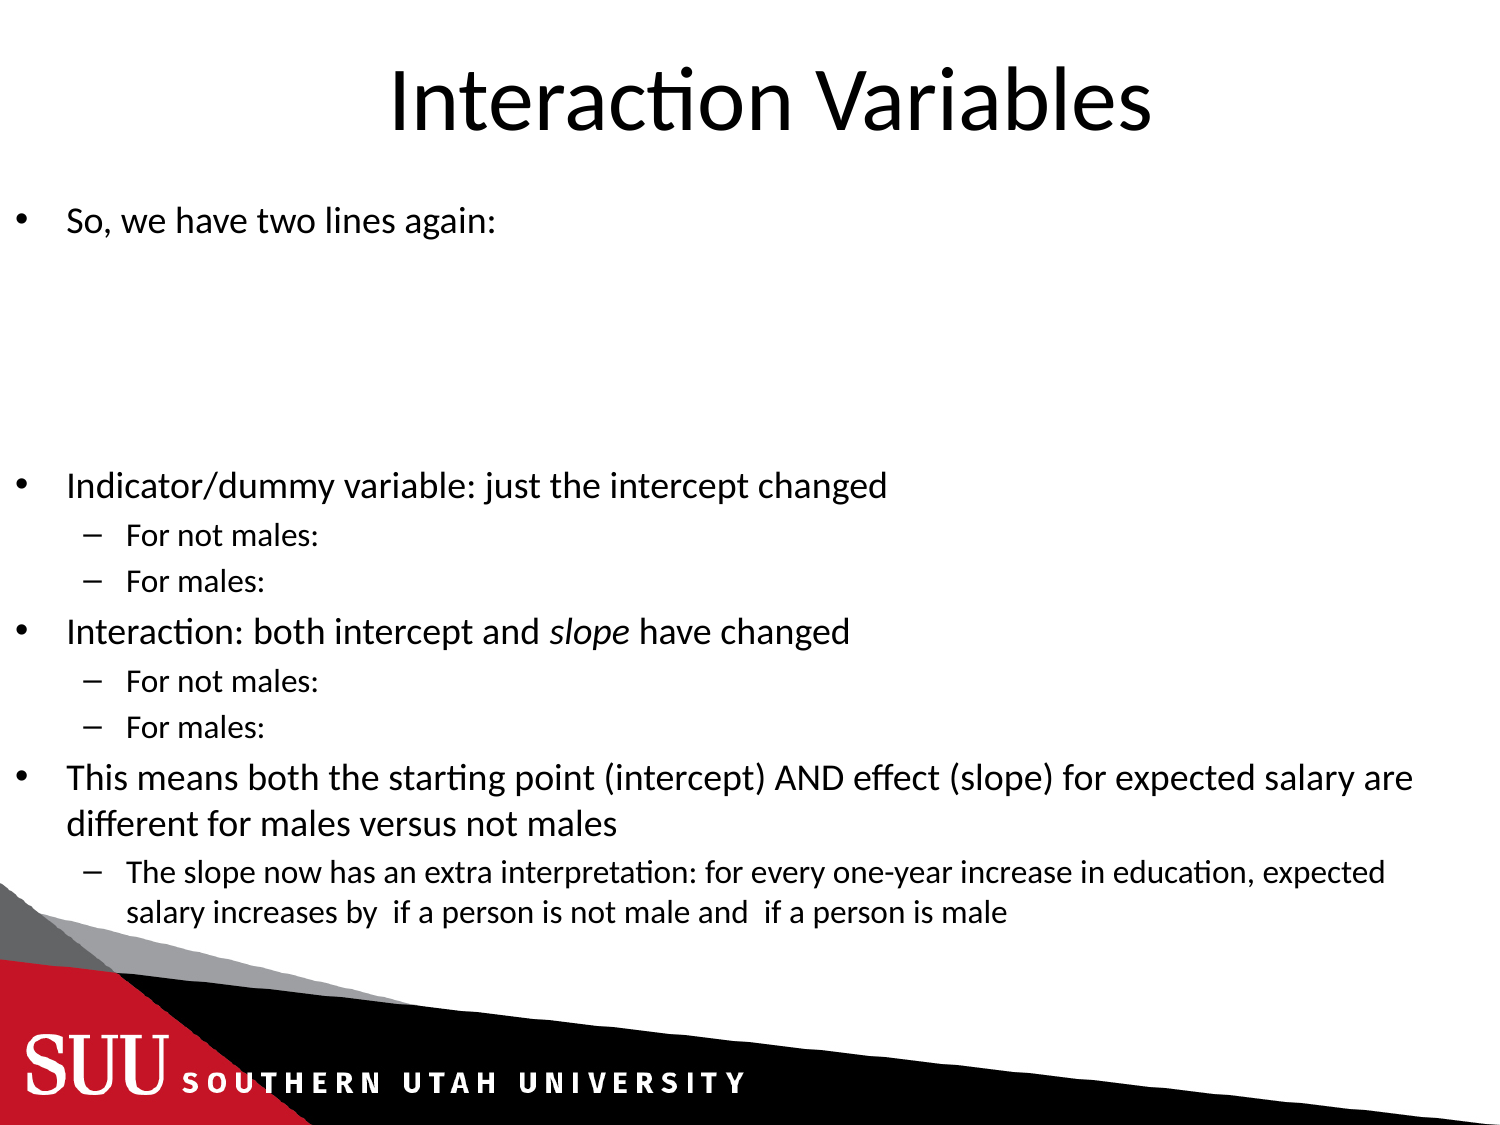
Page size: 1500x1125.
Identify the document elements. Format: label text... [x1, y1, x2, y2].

title Interaction Variables [96, 0, 1447, 188]
picture [0, 0, 1500, 1125]
